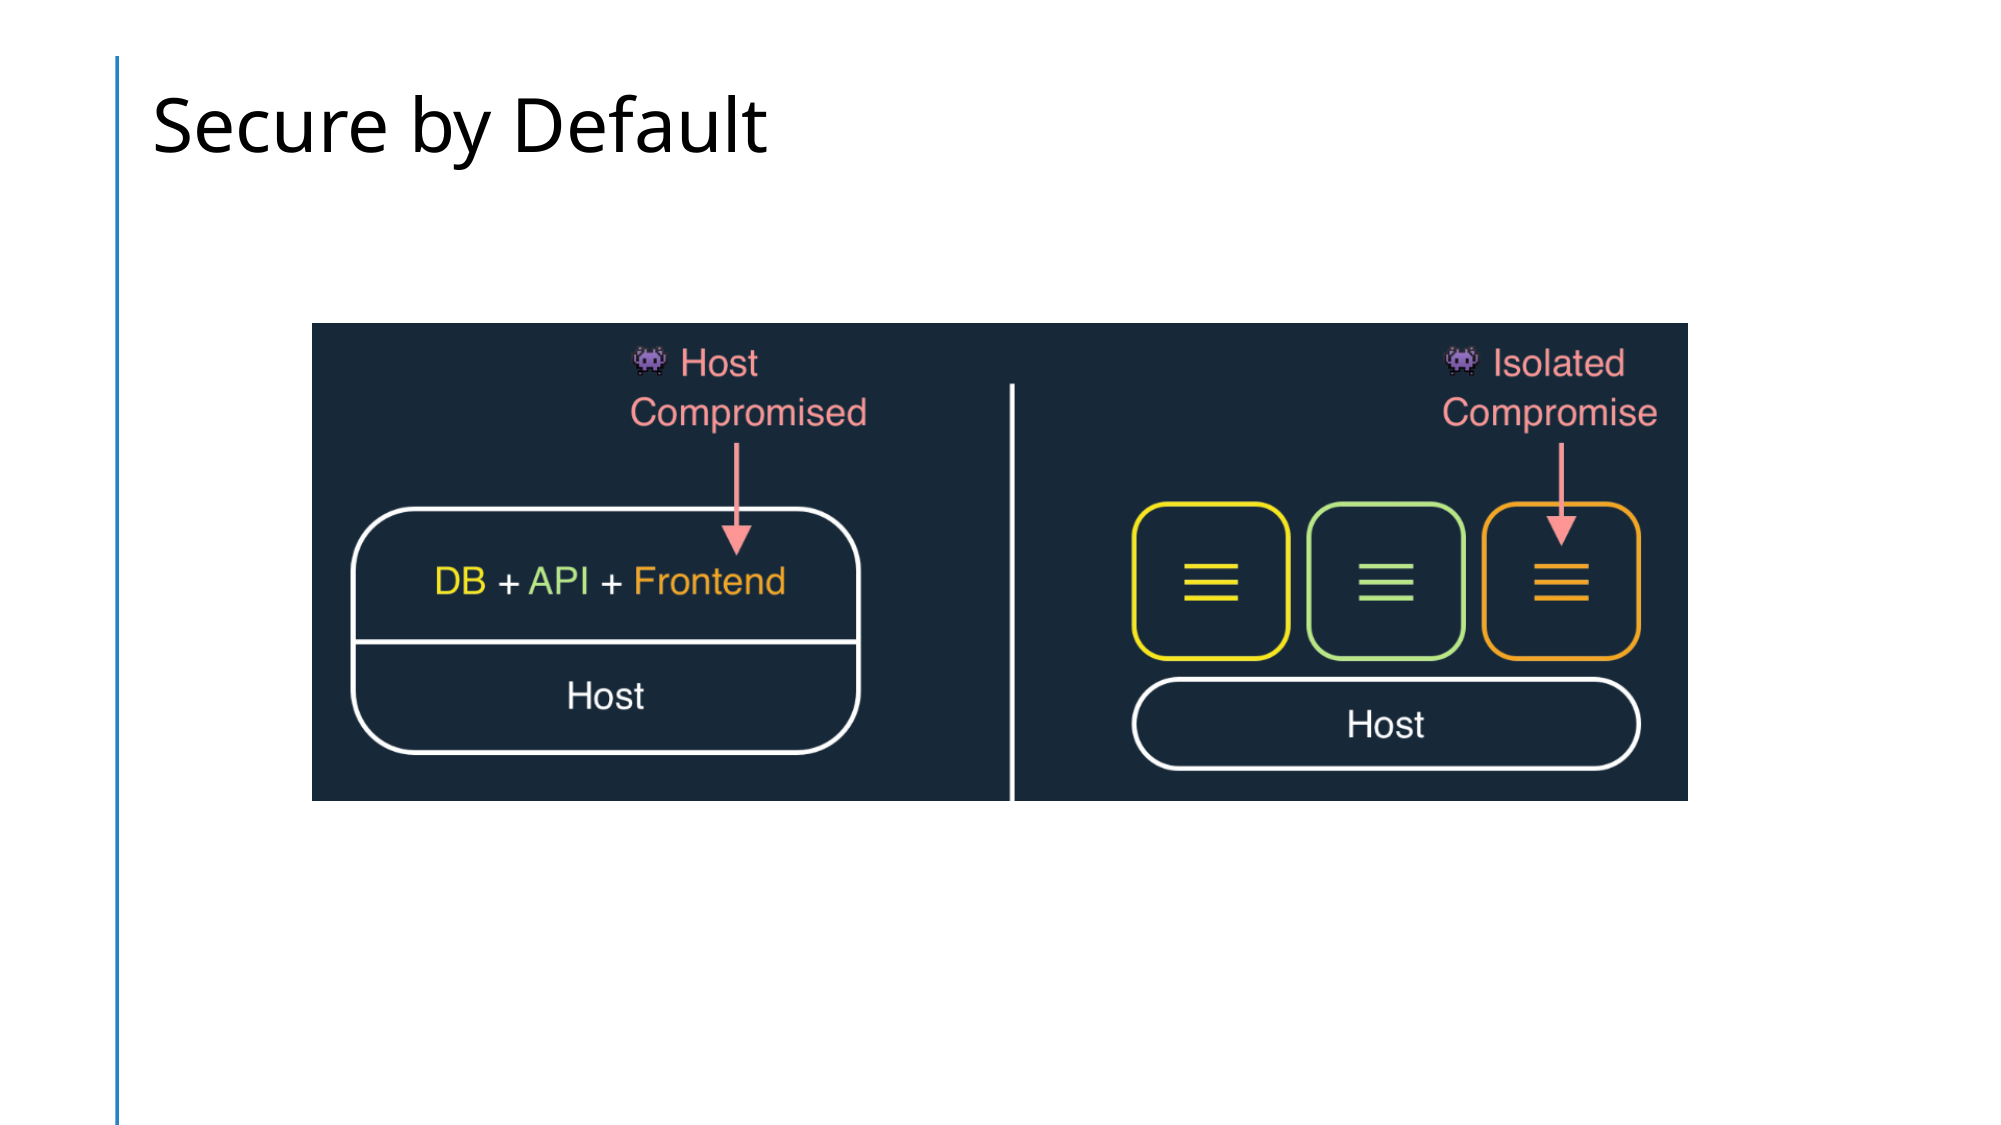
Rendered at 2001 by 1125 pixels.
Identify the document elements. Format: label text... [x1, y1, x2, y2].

picture [312, 323, 1688, 802]
title Secure by Default [137, 59, 1863, 197]
